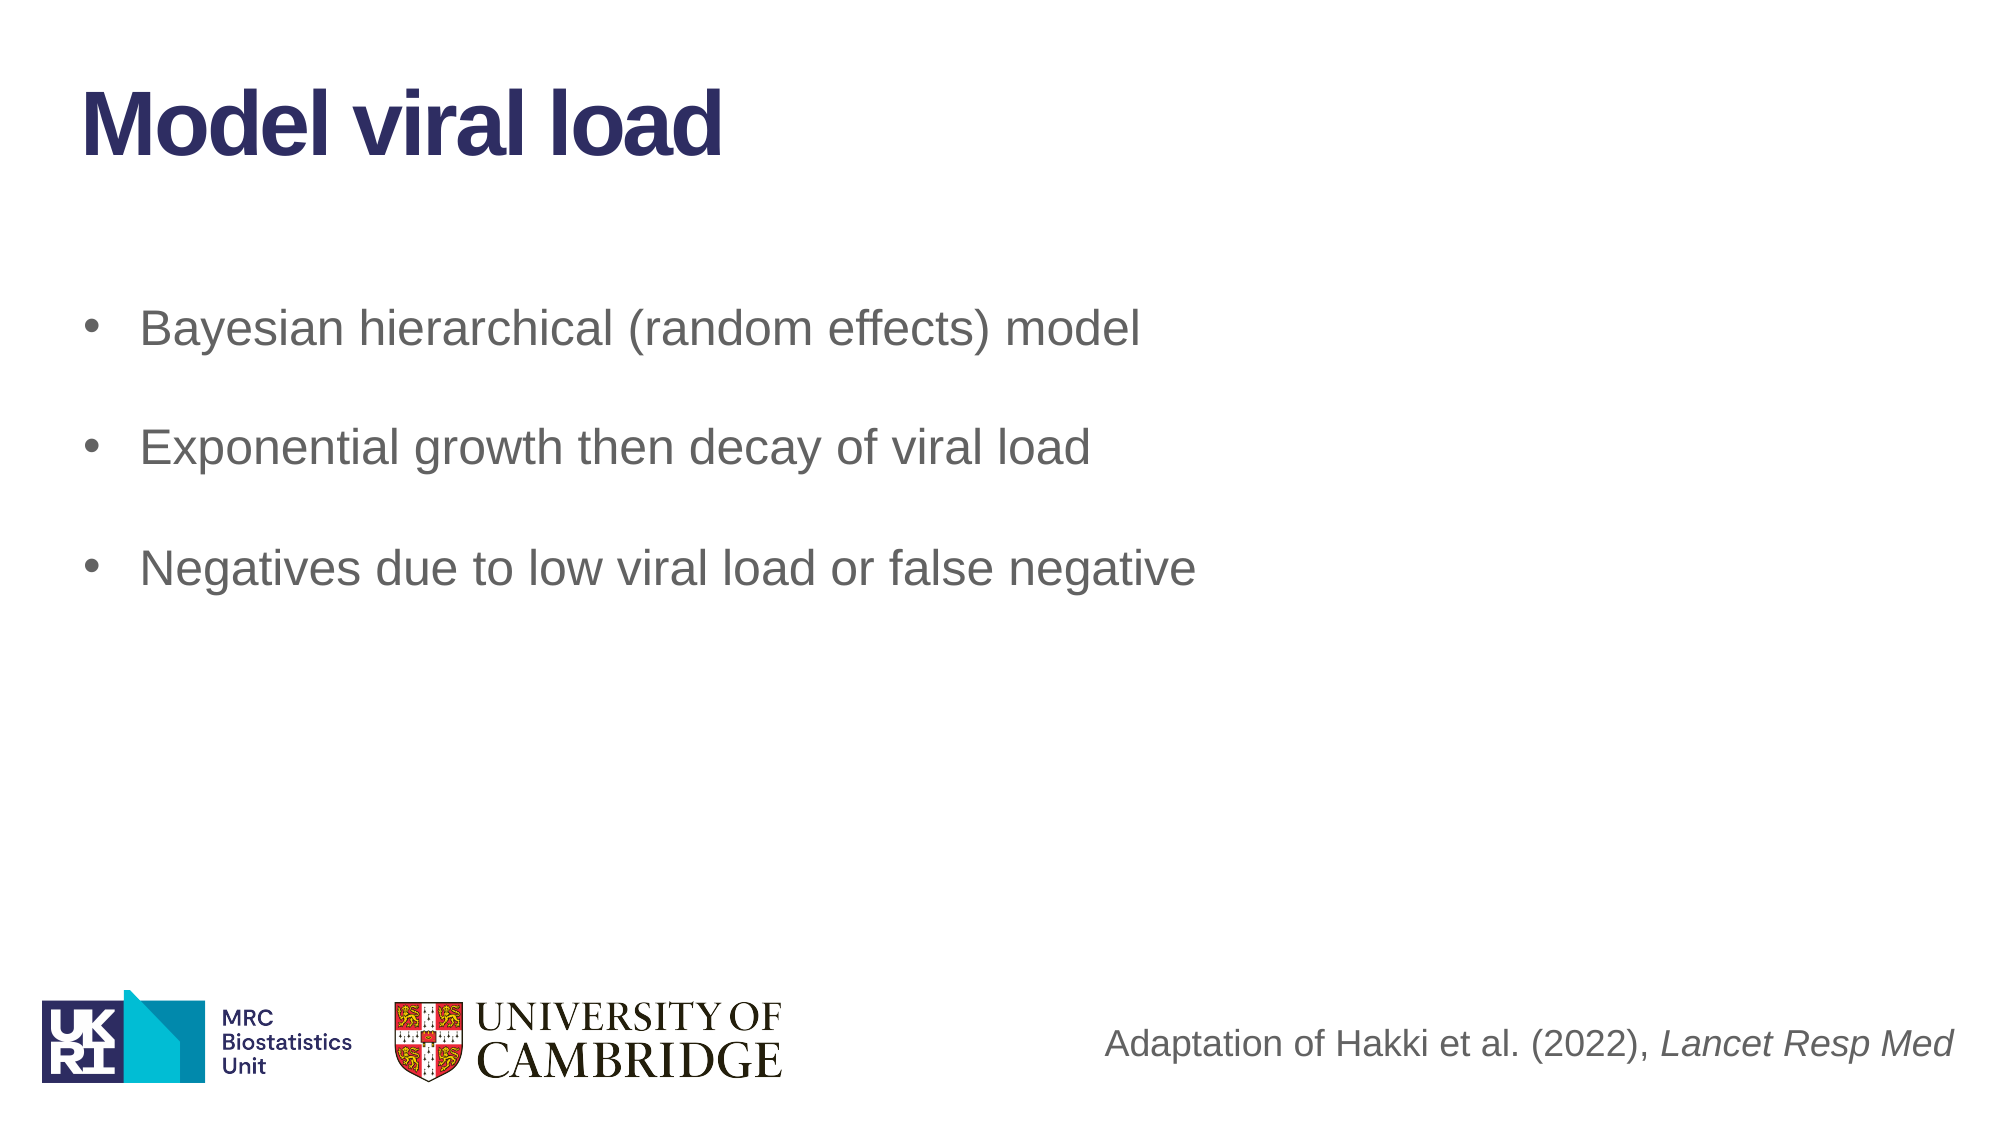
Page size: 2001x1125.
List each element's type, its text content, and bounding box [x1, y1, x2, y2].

picture [42, 990, 782, 1083]
text_box Adaptation of Hakki et al. (2022), Lancet Resp Med [1089, 1011, 1969, 1072]
text_box Bayesian hierarchical (random effects) model Exponential growth then decay of viral load Negatives due to low viral load or false negative [68, 227, 1962, 603]
text_box Model viral load [66, 56, 1907, 182]
